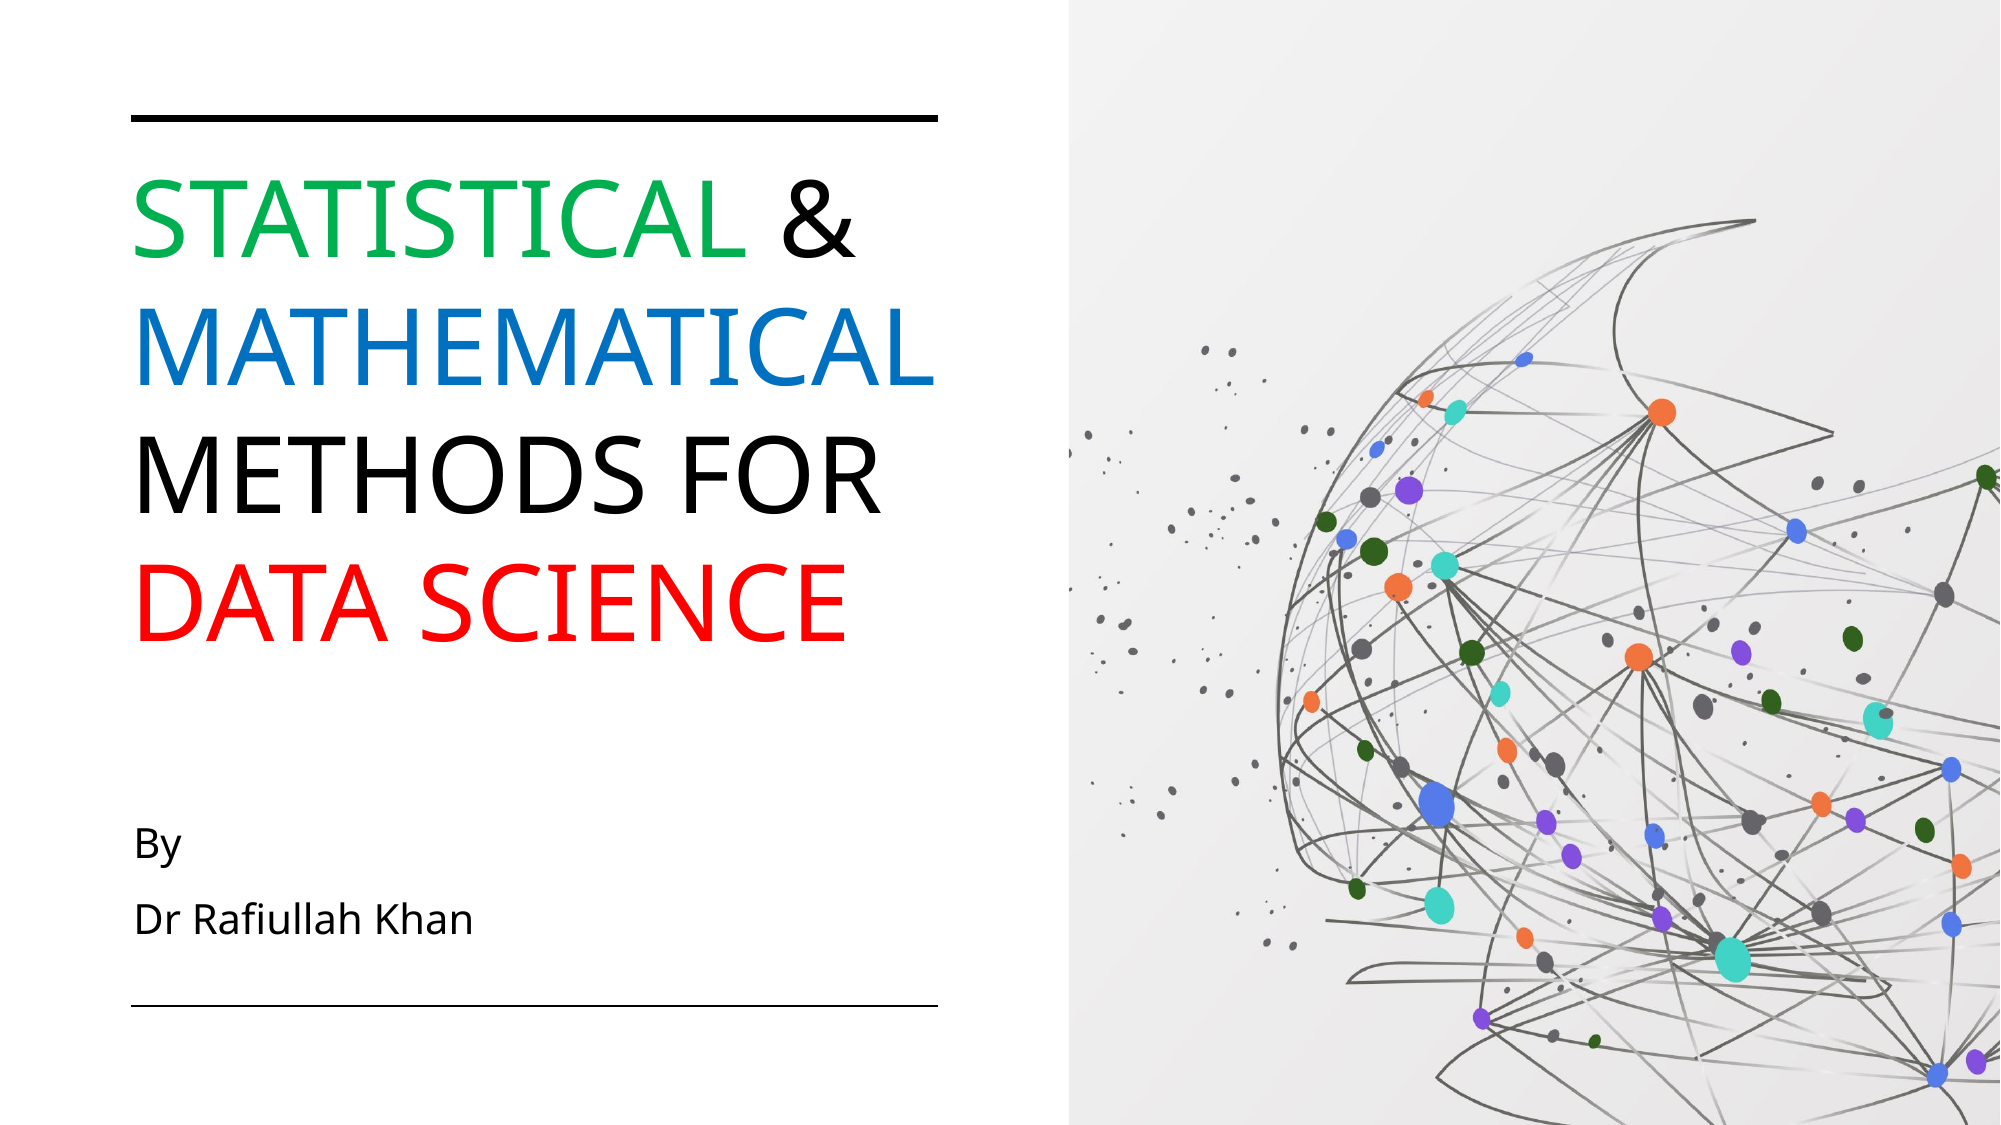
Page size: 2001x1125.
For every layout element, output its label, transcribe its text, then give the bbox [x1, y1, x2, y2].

text_box [0, 0, 1068, 1125]
subtitle By Dr Rafiullah Khan [118, 785, 916, 950]
title Statistical & Mathematical Methods for Data Science [115, 143, 973, 778]
picture [1068, 0, 2000, 1125]
